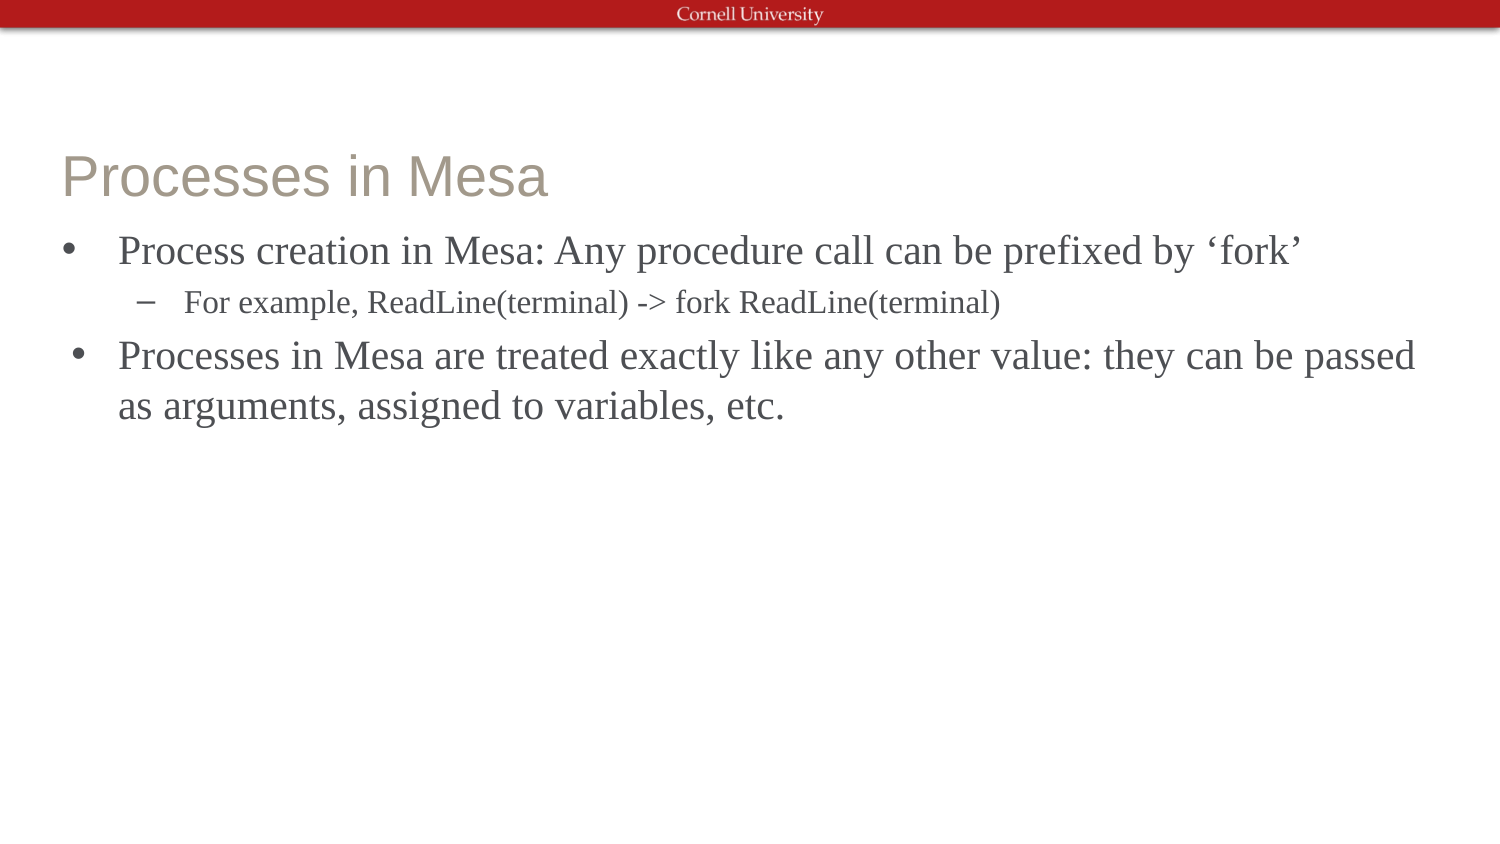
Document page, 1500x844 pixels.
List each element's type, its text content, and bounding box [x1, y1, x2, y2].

list Process creation in Mesa: Any procedure call can be prefixed by ‘fork’ For example, ReadLine(terminal) -> fork ReadLine(terminal) Processes in Mesa are treated exactly like any other value: they can be passed as arguments, assigned to variables, etc. [46, 216, 1471, 708]
picture [635, 0, 858, 45]
title Processes in Mesa [46, 131, 1471, 216]
